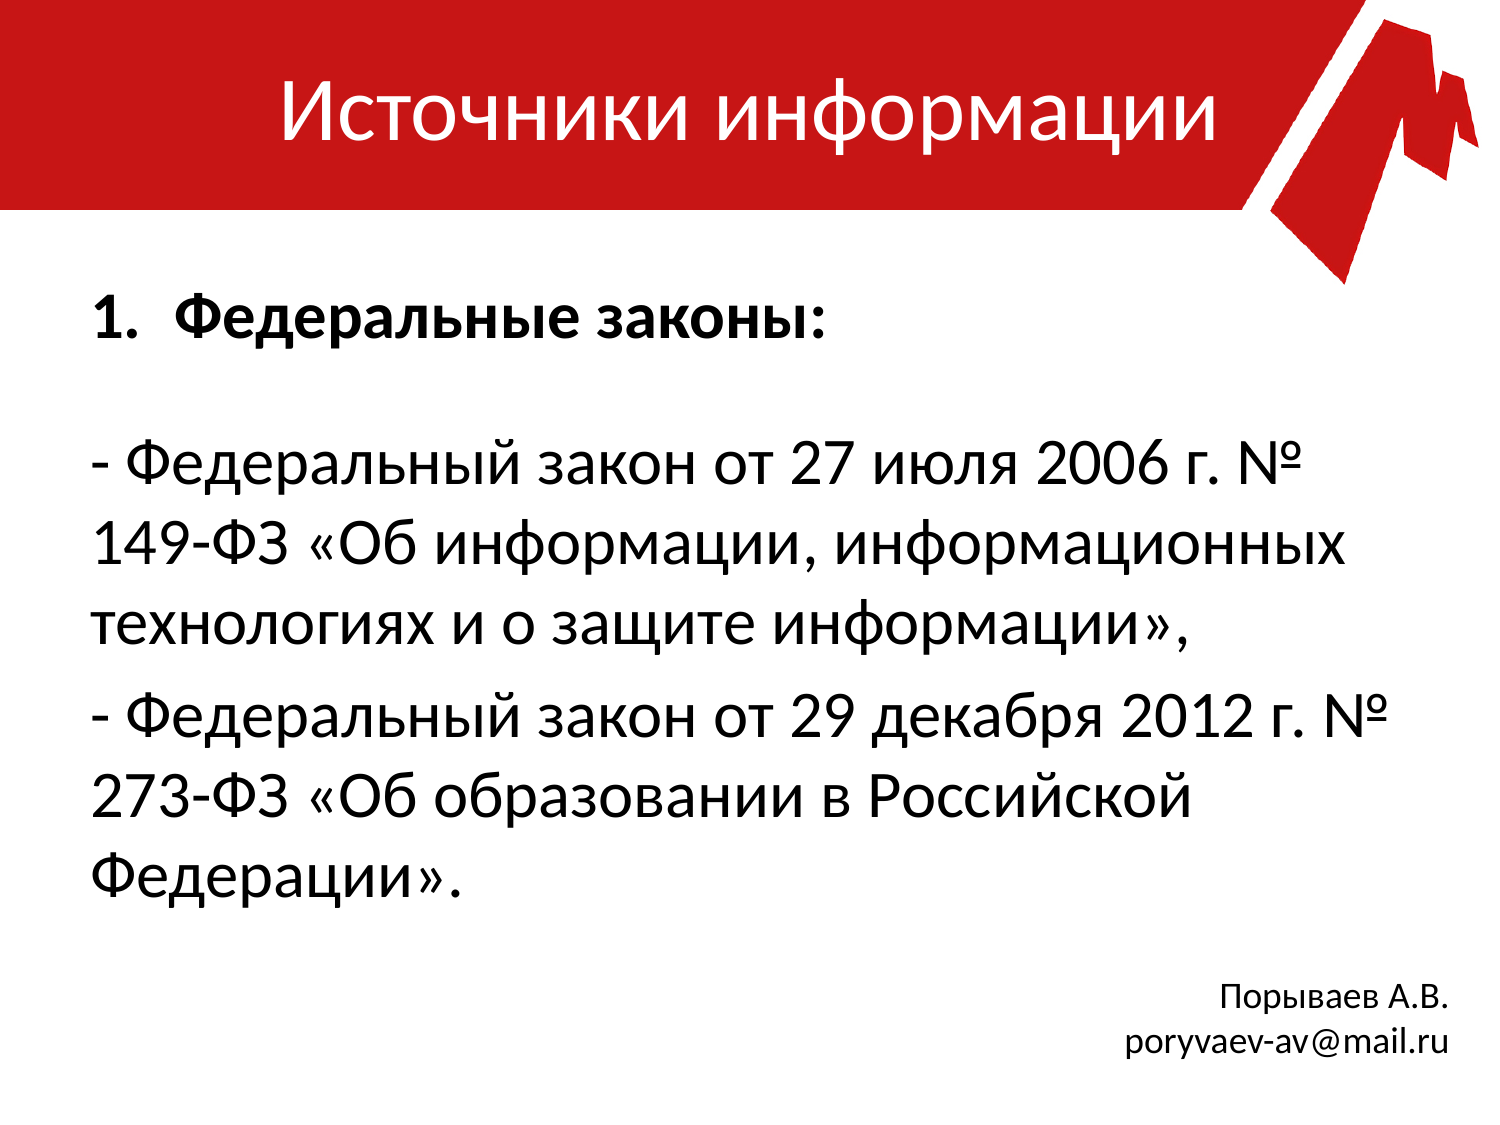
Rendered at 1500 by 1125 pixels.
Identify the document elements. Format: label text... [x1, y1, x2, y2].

list Федеральные законы: - Федеральный закон от 27 июля 2006 г. № 149-ФЗ «Об информации, информационных технологиях и о защите информации», - Федеральный закон от 29 декабря 2012 г. № 273-ФЗ «Об образовании в Российской Федерации». [75, 1022, 1425, 1087]
text_box Порываев А.В. poryvaev-av@mail.ru [714, 1022, 1465, 1069]
picture [0, 0, 1500, 1013]
